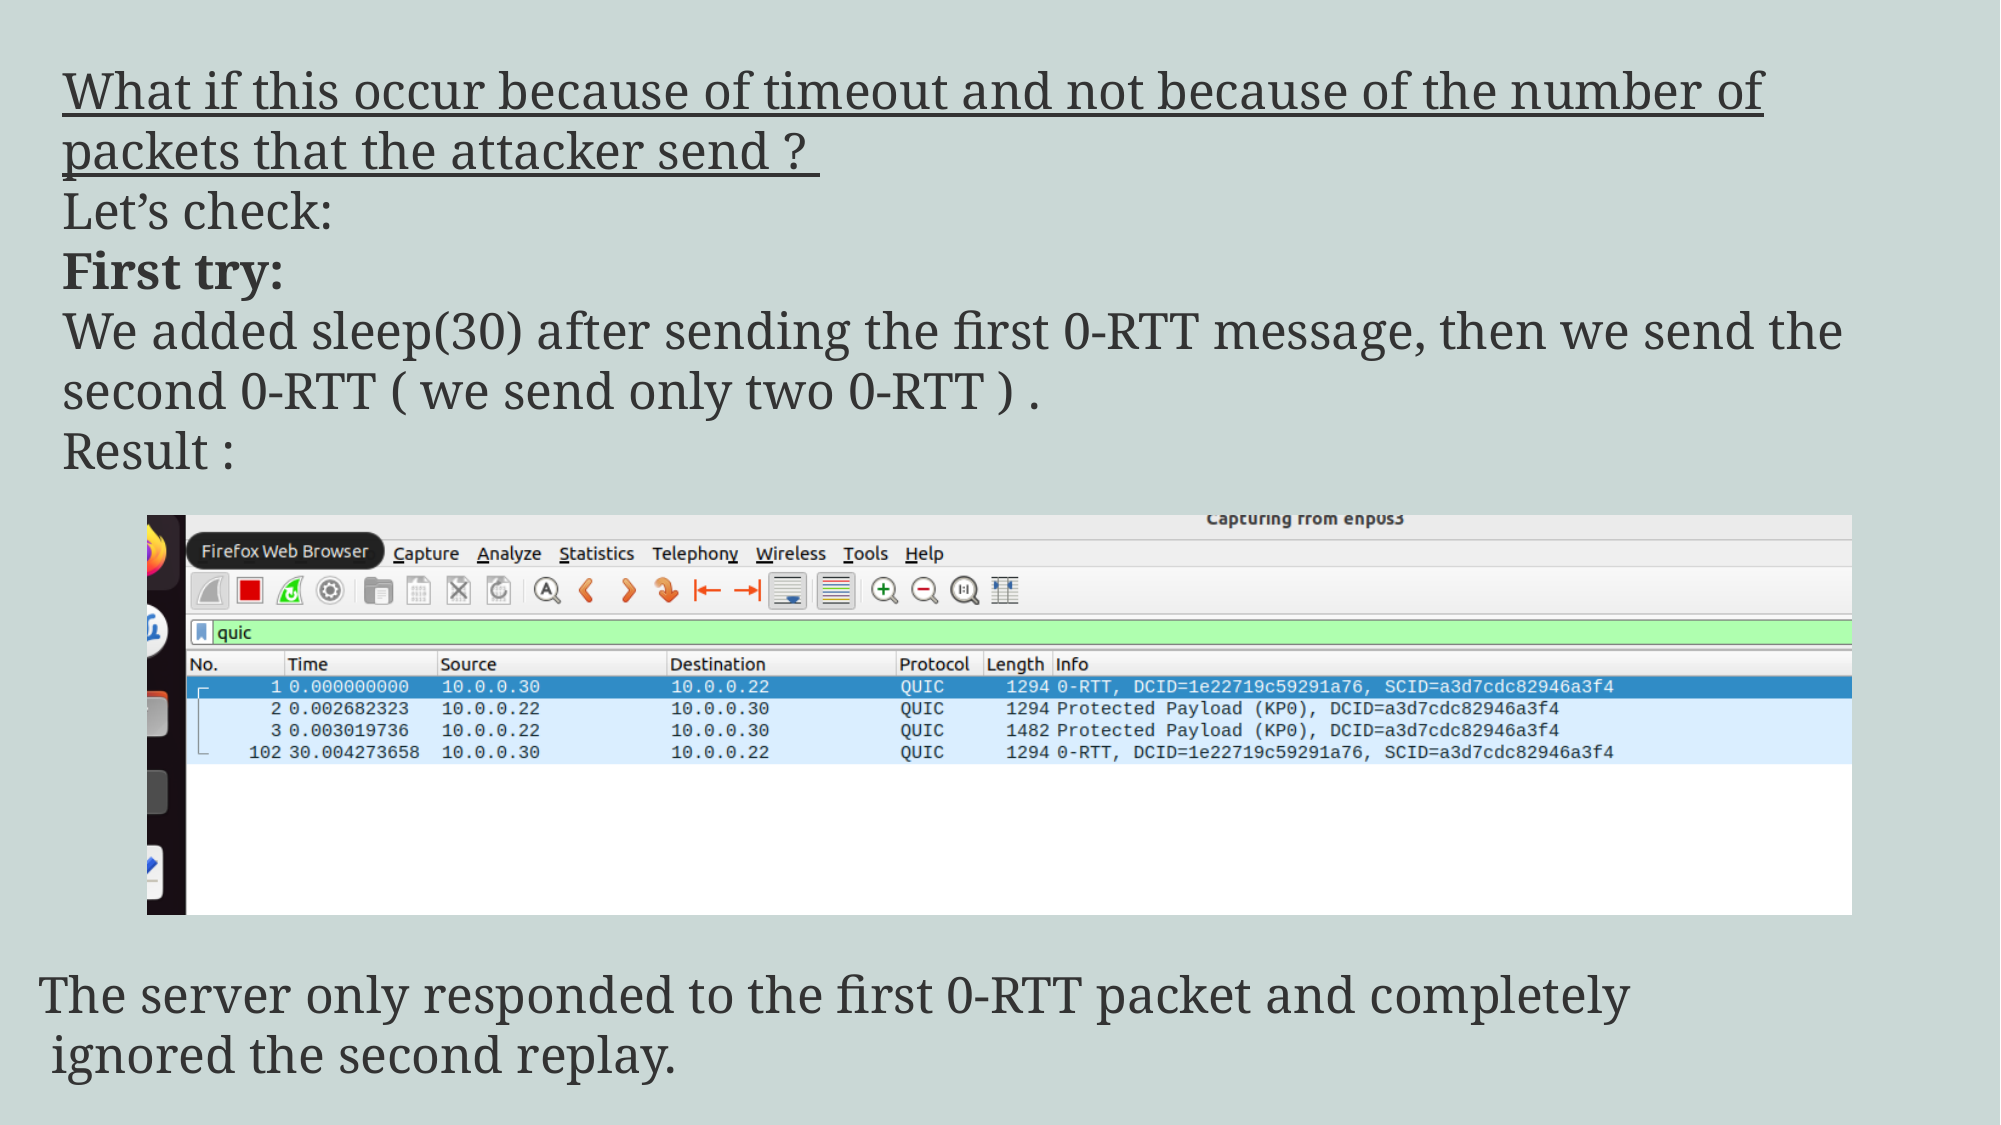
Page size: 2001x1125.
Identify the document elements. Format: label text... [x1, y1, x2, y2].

picture [147, 515, 1853, 915]
text_box What if this occur because of timeout and not because of the number of packets that the attacker send ? Let’s check: First try: We added sleep(30) after sending the first 0-RTT message, then we send the second 0-RTT ( we send only two 0-RTT ) . Result : [47, 52, 1937, 712]
text_box The server only responded to the first 0-RTT packet and completely ignored the second replay. [23, 956, 1647, 1092]
